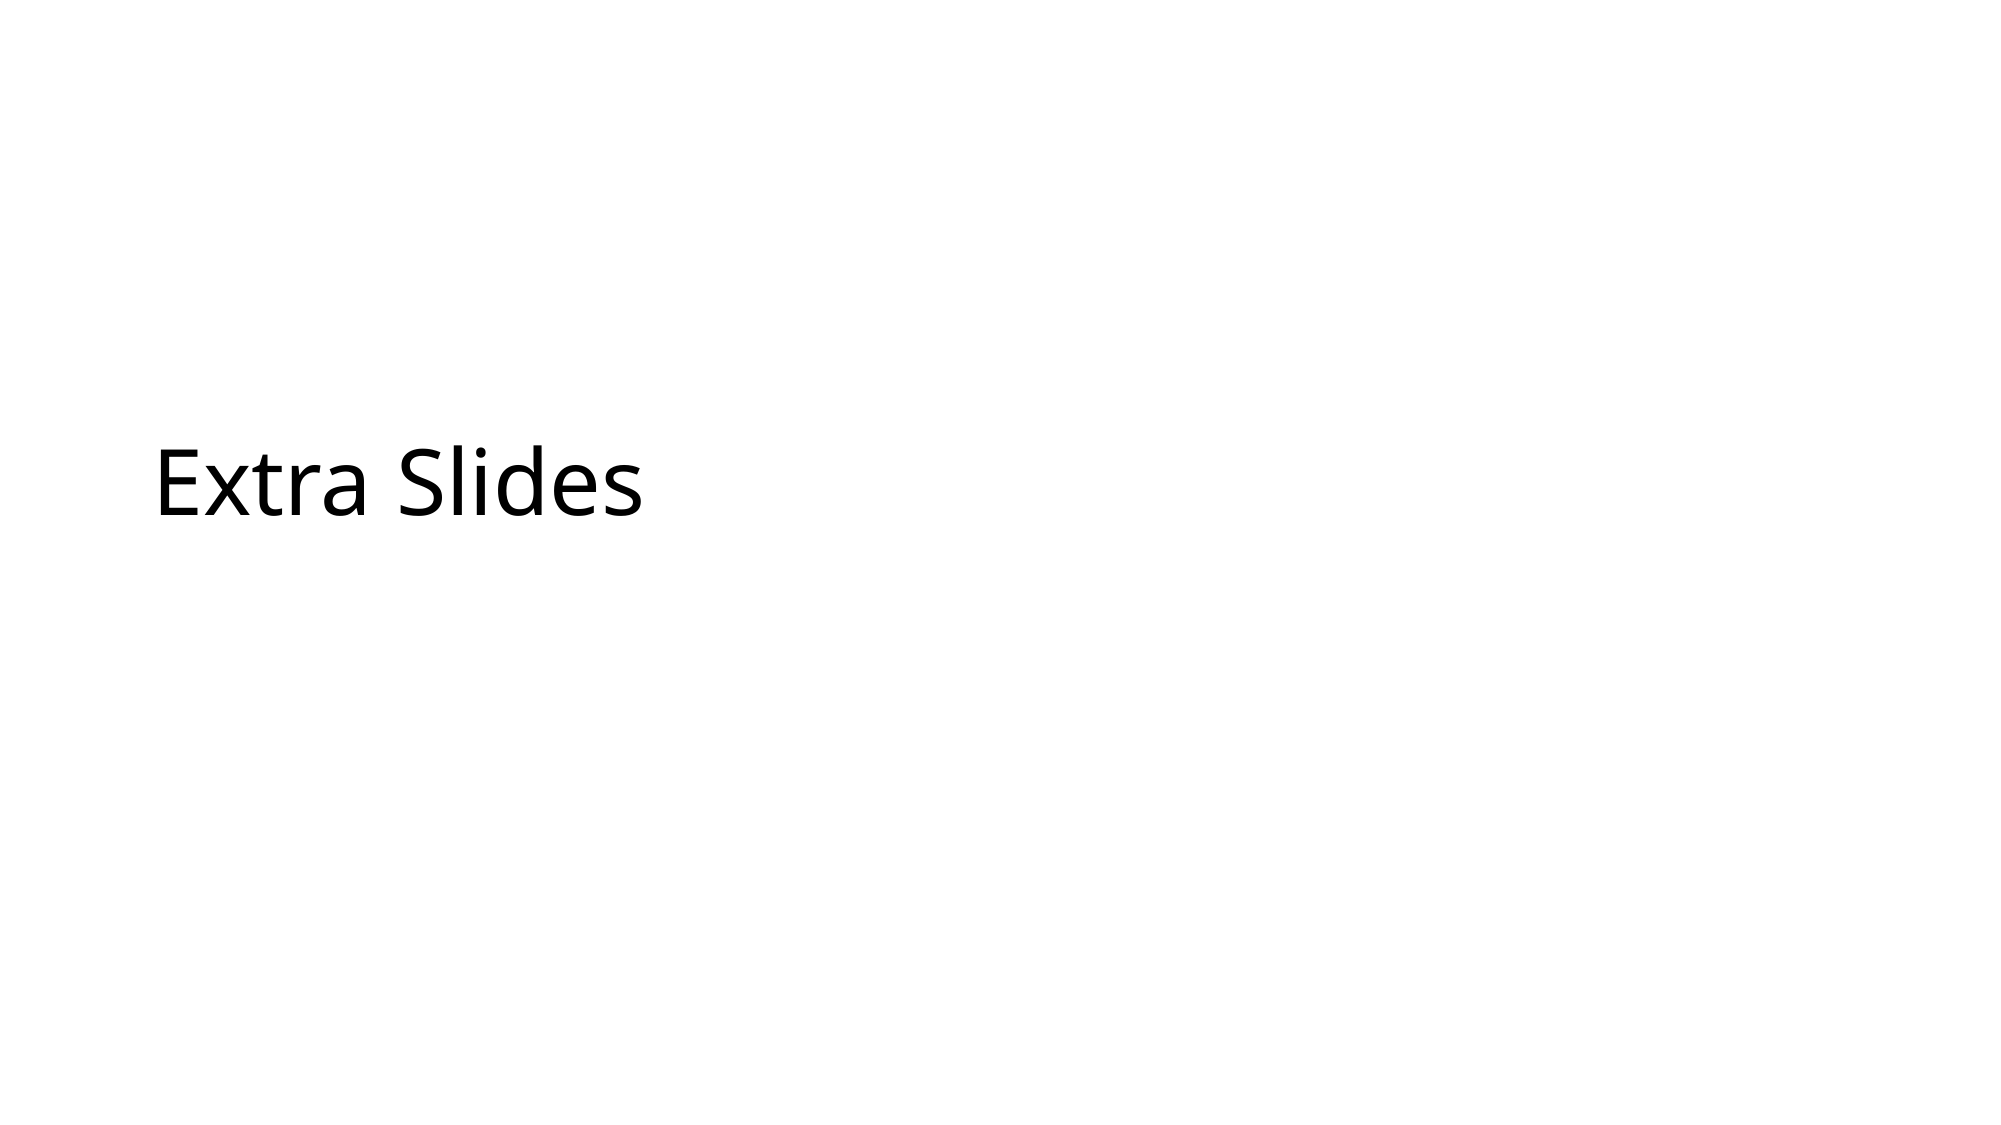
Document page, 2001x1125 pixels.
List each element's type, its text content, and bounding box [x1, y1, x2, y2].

title Extra Slides [137, 377, 1863, 595]
